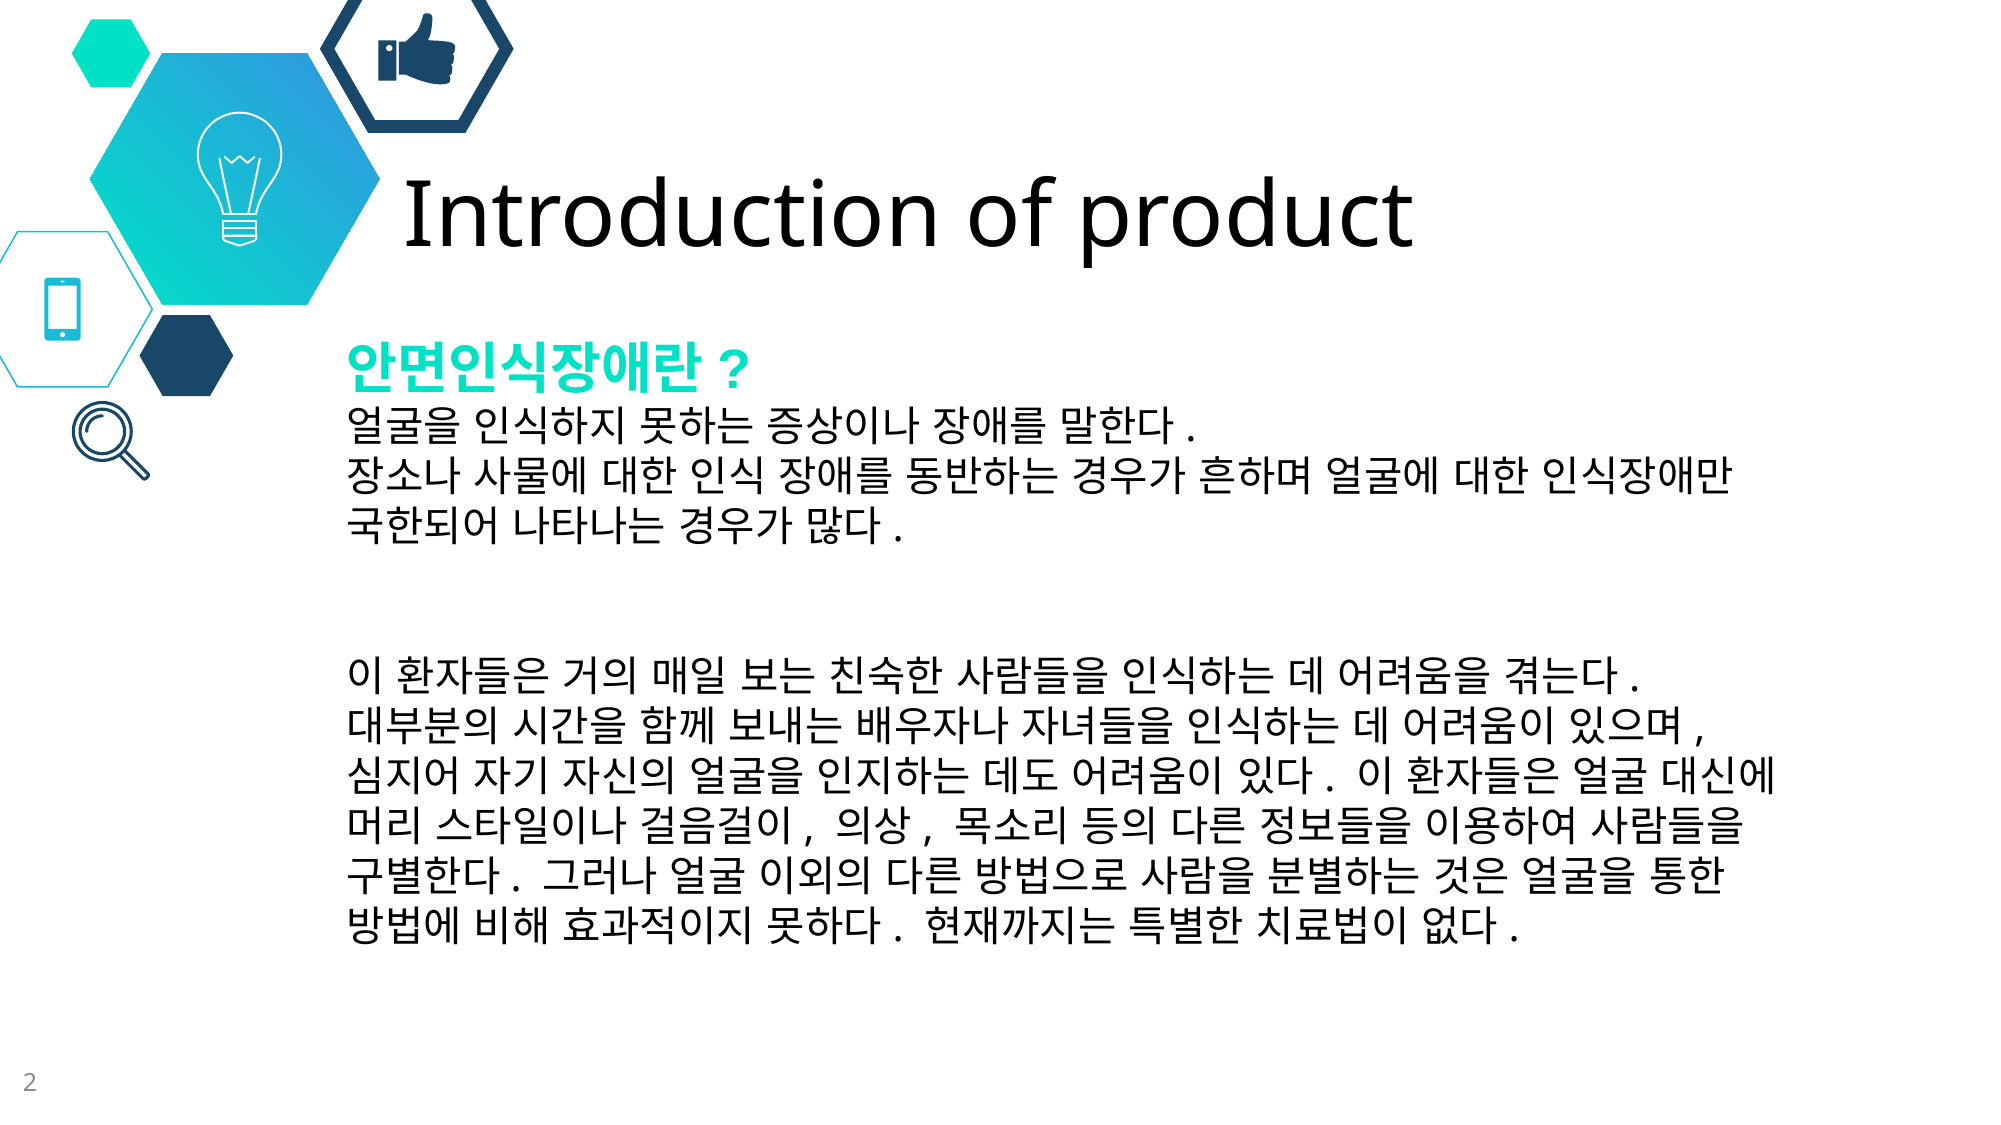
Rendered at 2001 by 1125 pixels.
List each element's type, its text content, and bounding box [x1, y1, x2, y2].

title Introduction of product [383, 145, 1651, 287]
slide_number 2 [2, 1046, 123, 1125]
text_box 안면인식장애란? 얼굴을 인식하지 못하는 증상이나 장애를 말한다. 장소나 사물에 대한 인식 장애를 동반하는 경우가 흔하며 얼굴에 대한 인식장애만 국한되어 나타나는 경우가 많다. 이 환자들은 거의 매일 보는 친숙한 사람들을 인식하는 데 어려움을 겪는다. 대부분의 시간을 함께 보내는 배우자나 자녀들을 인식하는 데 어려움이 있으며, 심지어 자기 자신의 얼굴을 인지하는 데도 어려움이 있다. 이 환자들은 얼굴 대신에 머리 스타일이나 걸음걸이, 의상, 목소리 등의 다른 정보들을 이용하여 사람들을 구별한다. 그러나 얼굴 이외의 다른 방법으로 사람을 분별하는 것은 얼굴을 통한 방법에 비해 효과적이지 못하다. 현재까지는 특별한 치료법이 없다. [326, 312, 1832, 910]
